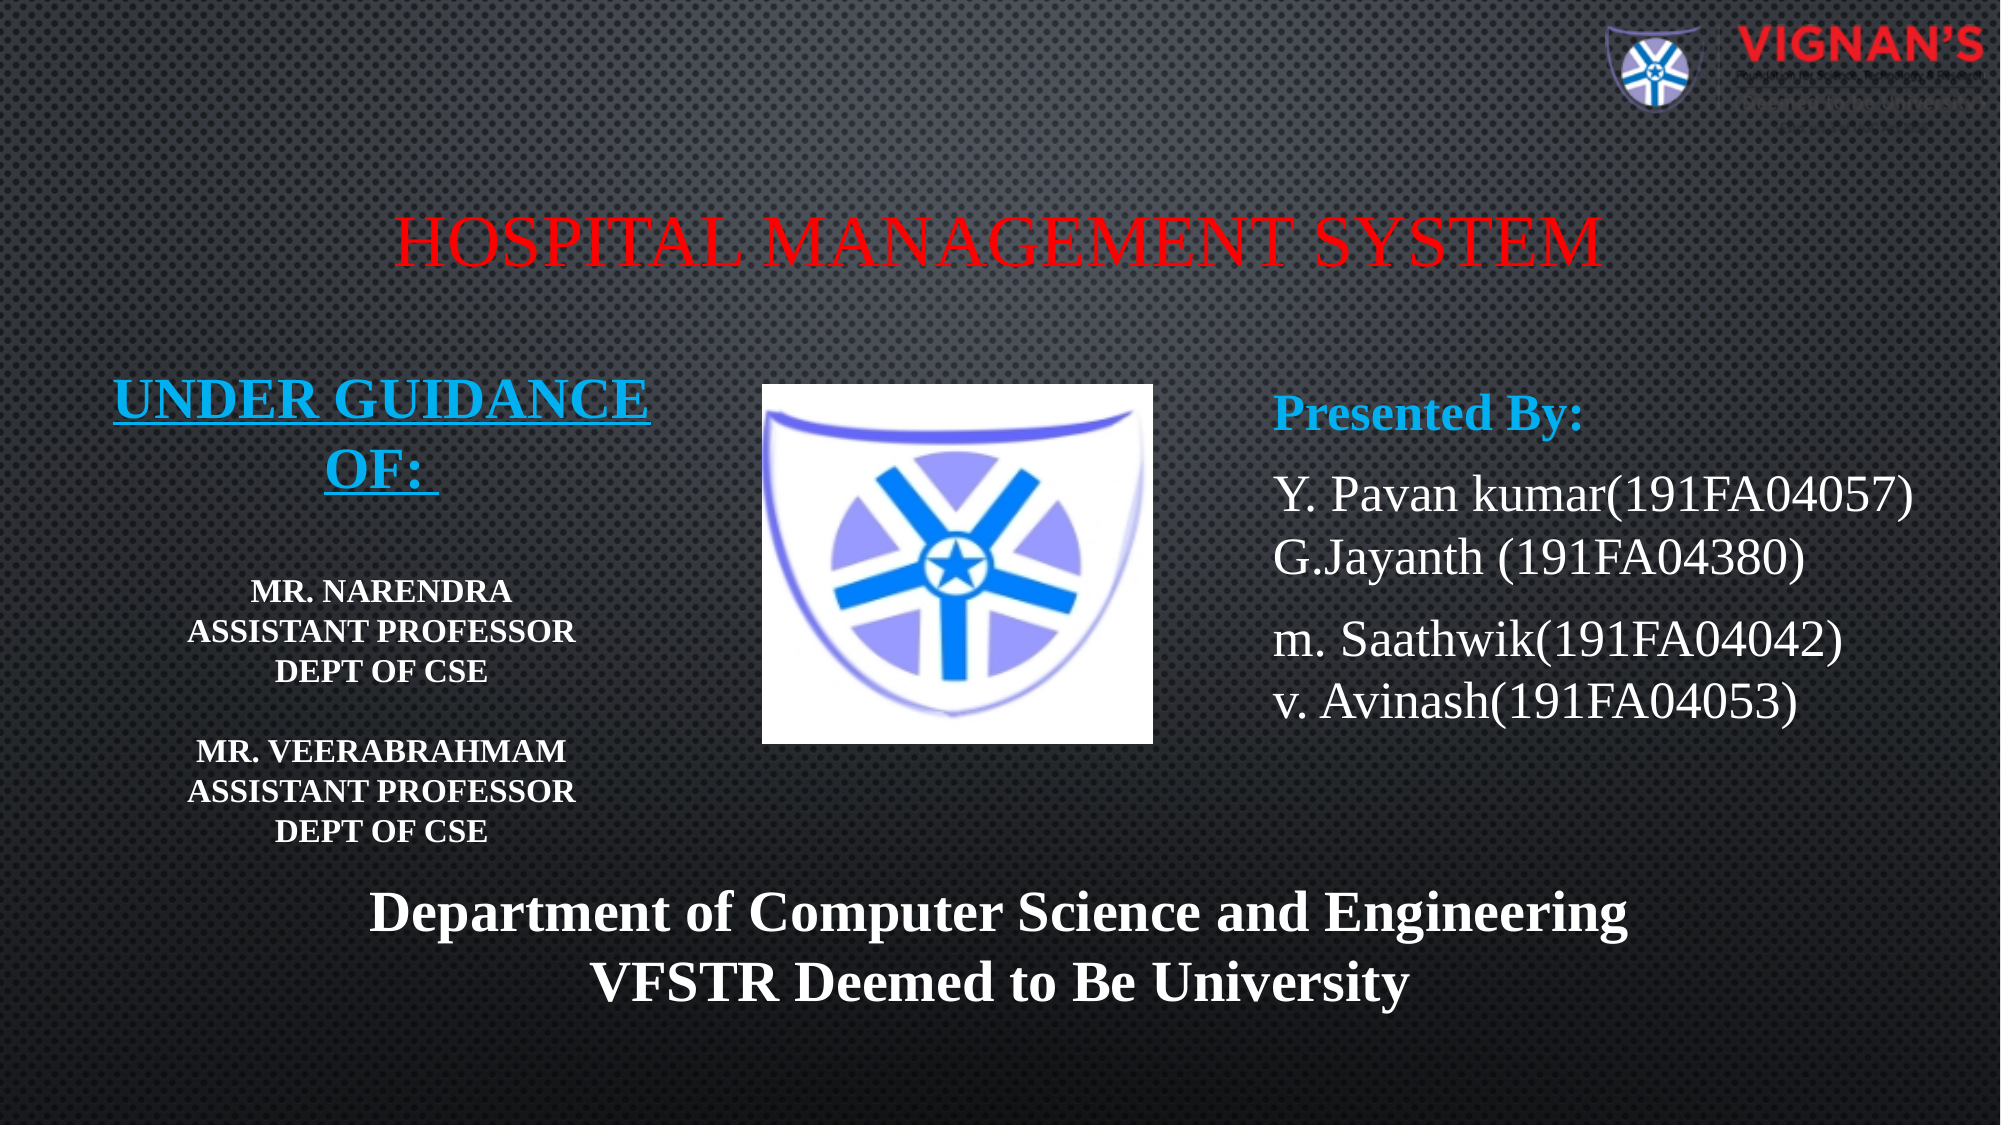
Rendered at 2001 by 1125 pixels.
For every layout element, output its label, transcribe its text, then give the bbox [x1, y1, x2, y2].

text_box Under Guidance of: Mr. NARENDRA Assistant Professor Dept Of Cse Mr. VEERABRAHMAM Assistant Professor Dept Of Cse [47, 352, 717, 773]
picture [0, 0, 2001, 1125]
text_box Department of Computer Science and Engineering VFSTR Deemed to Be University [268, 835, 1732, 1021]
text_box HOSPITAL MANAGEMENT System [268, 140, 1732, 289]
text_box Presented By: Y. Pavan kumar(191FA04057) G.Jayanth (191FA04380) m. Saathwik(191FA04042) v. Avinash(191FA04053) [1258, 370, 1953, 744]
